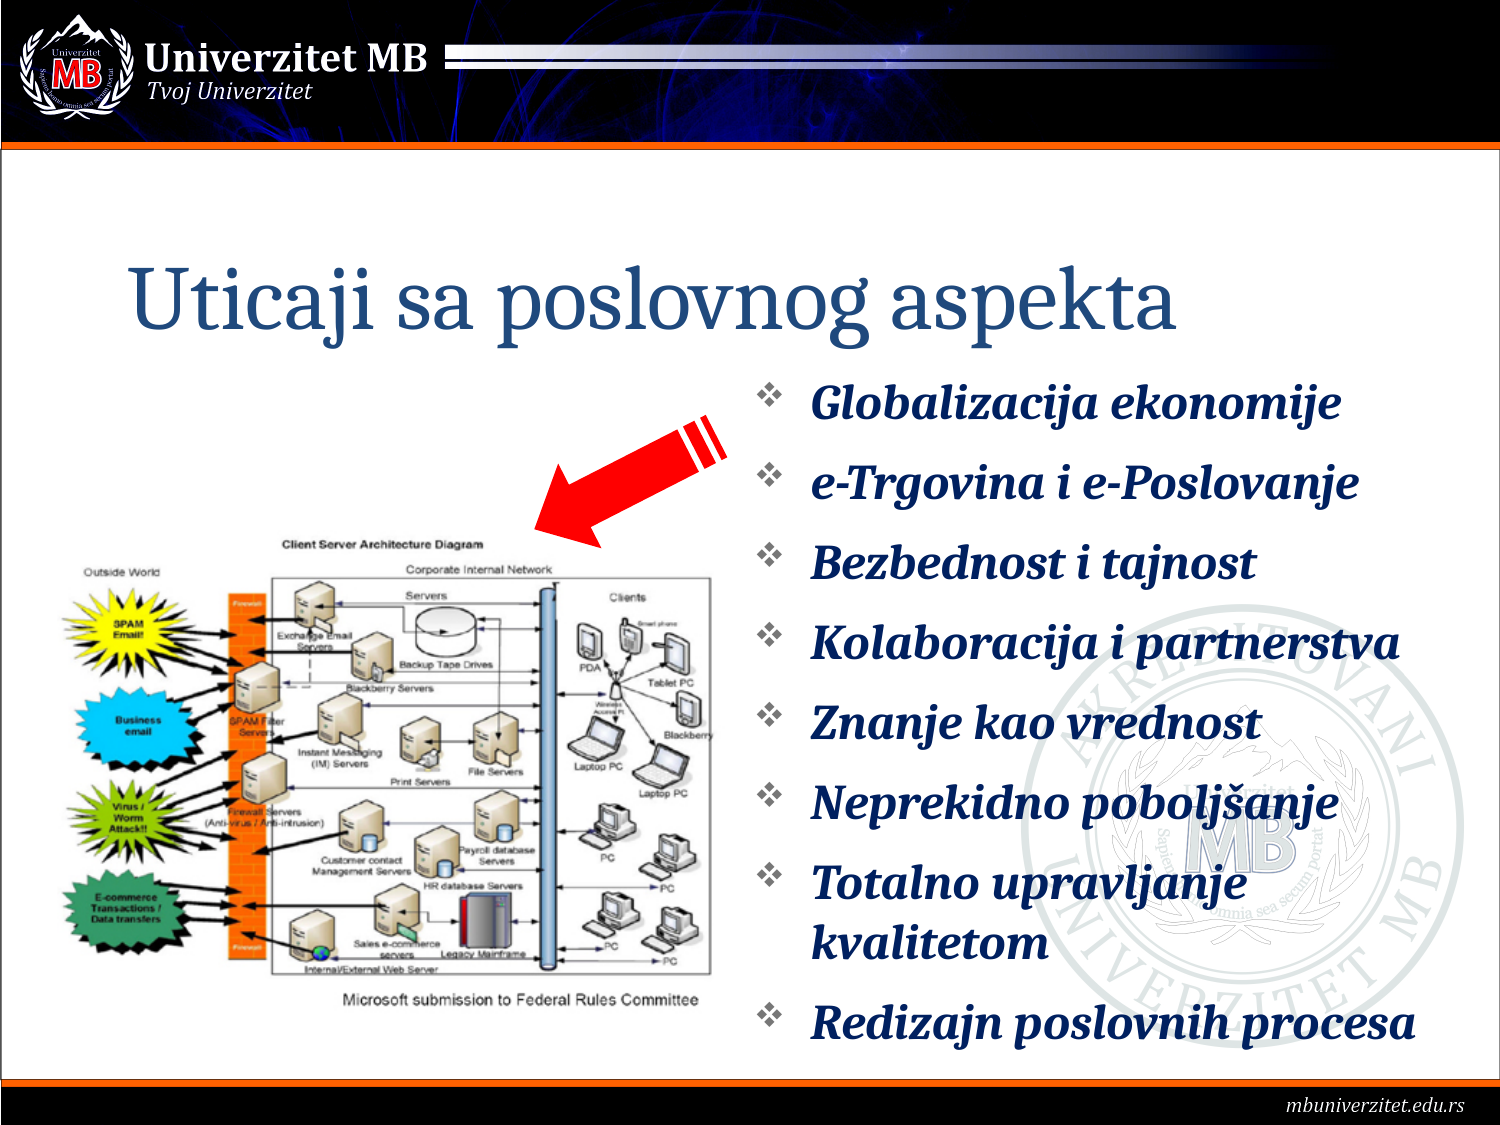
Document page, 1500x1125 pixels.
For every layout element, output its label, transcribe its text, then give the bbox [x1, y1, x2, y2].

picture [0, 0, 1500, 1125]
text_box [547, 429, 699, 493]
title Uticaji sa poslovnog aspekta [112, 172, 1388, 414]
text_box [20, 494, 744, 1038]
text_box Globalizacija ekonomije e-Trgovina i e-Poslovanje Bezbednost i tajnost Kolaboracija i partnerstva Znanje kao vrednost Neprekidno poboljšanje Totalno upravljanje kvalitetom Redizajn poslovnih procesa [682, 361, 1483, 1038]
text_box [682, 420, 716, 469]
text_box [700, 414, 728, 461]
